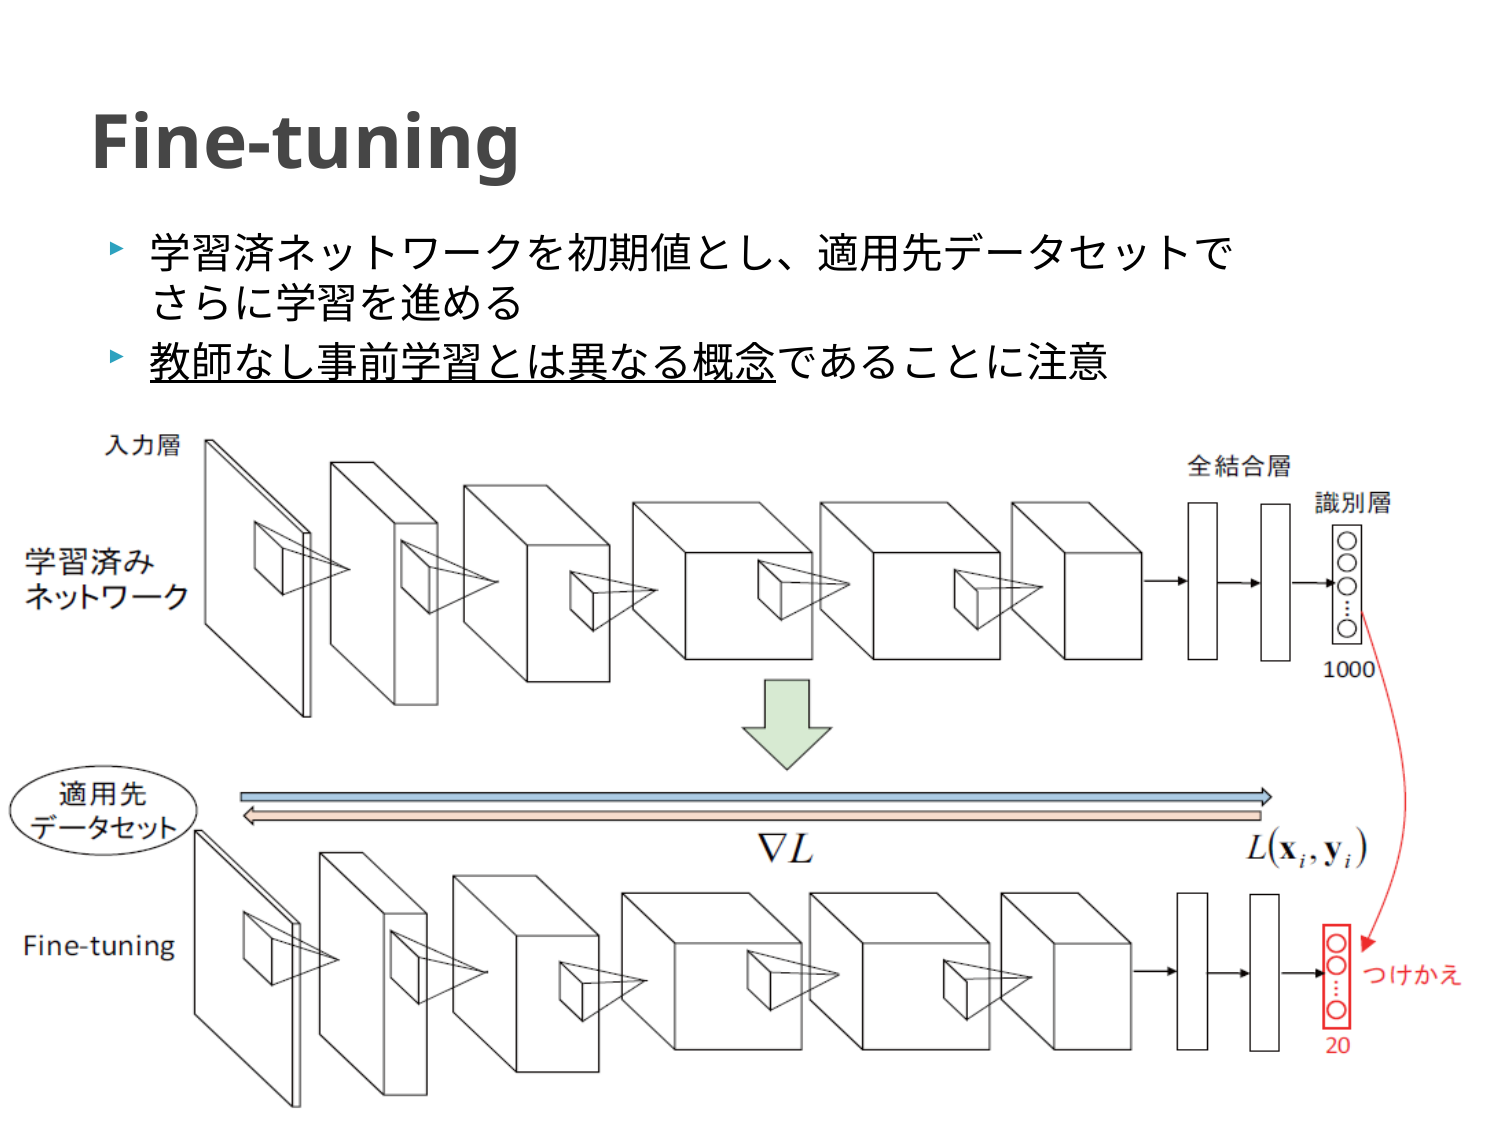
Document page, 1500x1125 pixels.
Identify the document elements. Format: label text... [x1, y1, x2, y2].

title Fine-tuning [75, 45, 1425, 219]
list 学習済ネットワークを初期値とし、適用先データセットで さらに学習を進める 教師なし事前学習とは異なる概念であることに注意 [75, 219, 1425, 397]
picture [0, 397, 1497, 1125]
